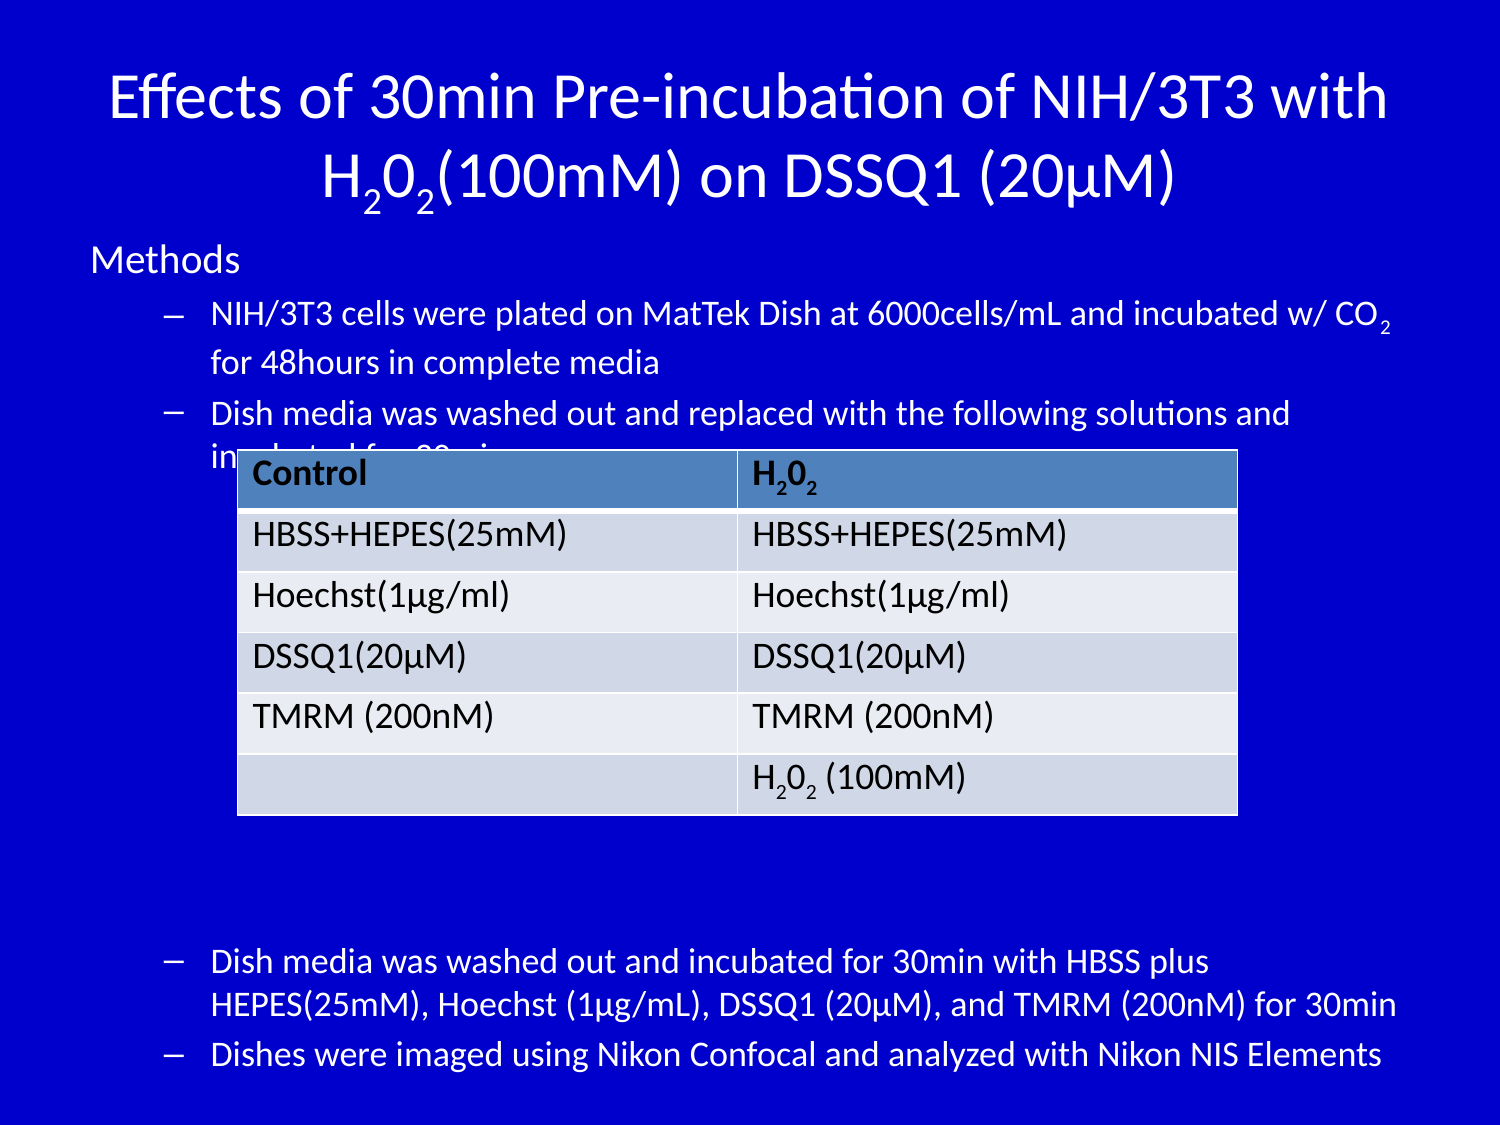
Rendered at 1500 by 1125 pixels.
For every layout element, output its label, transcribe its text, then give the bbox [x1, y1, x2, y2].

table_cell H202 (100mM) [738, 755, 1237, 814]
table_cell TMRM (200nM) [738, 694, 1237, 753]
table_header Control [238, 451, 737, 508]
table_cell DSSQ1(20µM) [738, 633, 1237, 692]
table_cell [238, 755, 737, 814]
table_cell TMRM (200nM) [238, 694, 737, 753]
table_cell Hoechst(1µg/ml) [238, 573, 737, 632]
table_header H202 [738, 451, 1237, 508]
table_cell DSSQ1(20µM) [238, 633, 737, 692]
text_box Effects of 30min Pre-incubation of NIH/3T3 with H202(100mM) on DSSQ1 (20µM) [74, 45, 1425, 224]
table_cell HBSS+HEPES(25mM) [738, 514, 1237, 571]
text_box Methods NIH/3T3 cells were plated on MatTek Dish at 6000cells/mL and incubated w/ CO2 for 48hours in complete media Dish media was washed out and replaced with the following solutions and incubated for 30min Dish media was washed out and incubated for 30min with HBSS plus HEPES(25mM), Hoechst (1µg/mL), DSSQ1 (20µM), and TMRM (200nM) for 30min Dishes were imaged using Nikon Confocal and analyzed with Nikon NIS Elements [74, 224, 1425, 1088]
table_cell Hoechst(1µg/ml) [738, 573, 1237, 632]
table_cell HBSS+HEPES(25mM) [238, 514, 737, 571]
